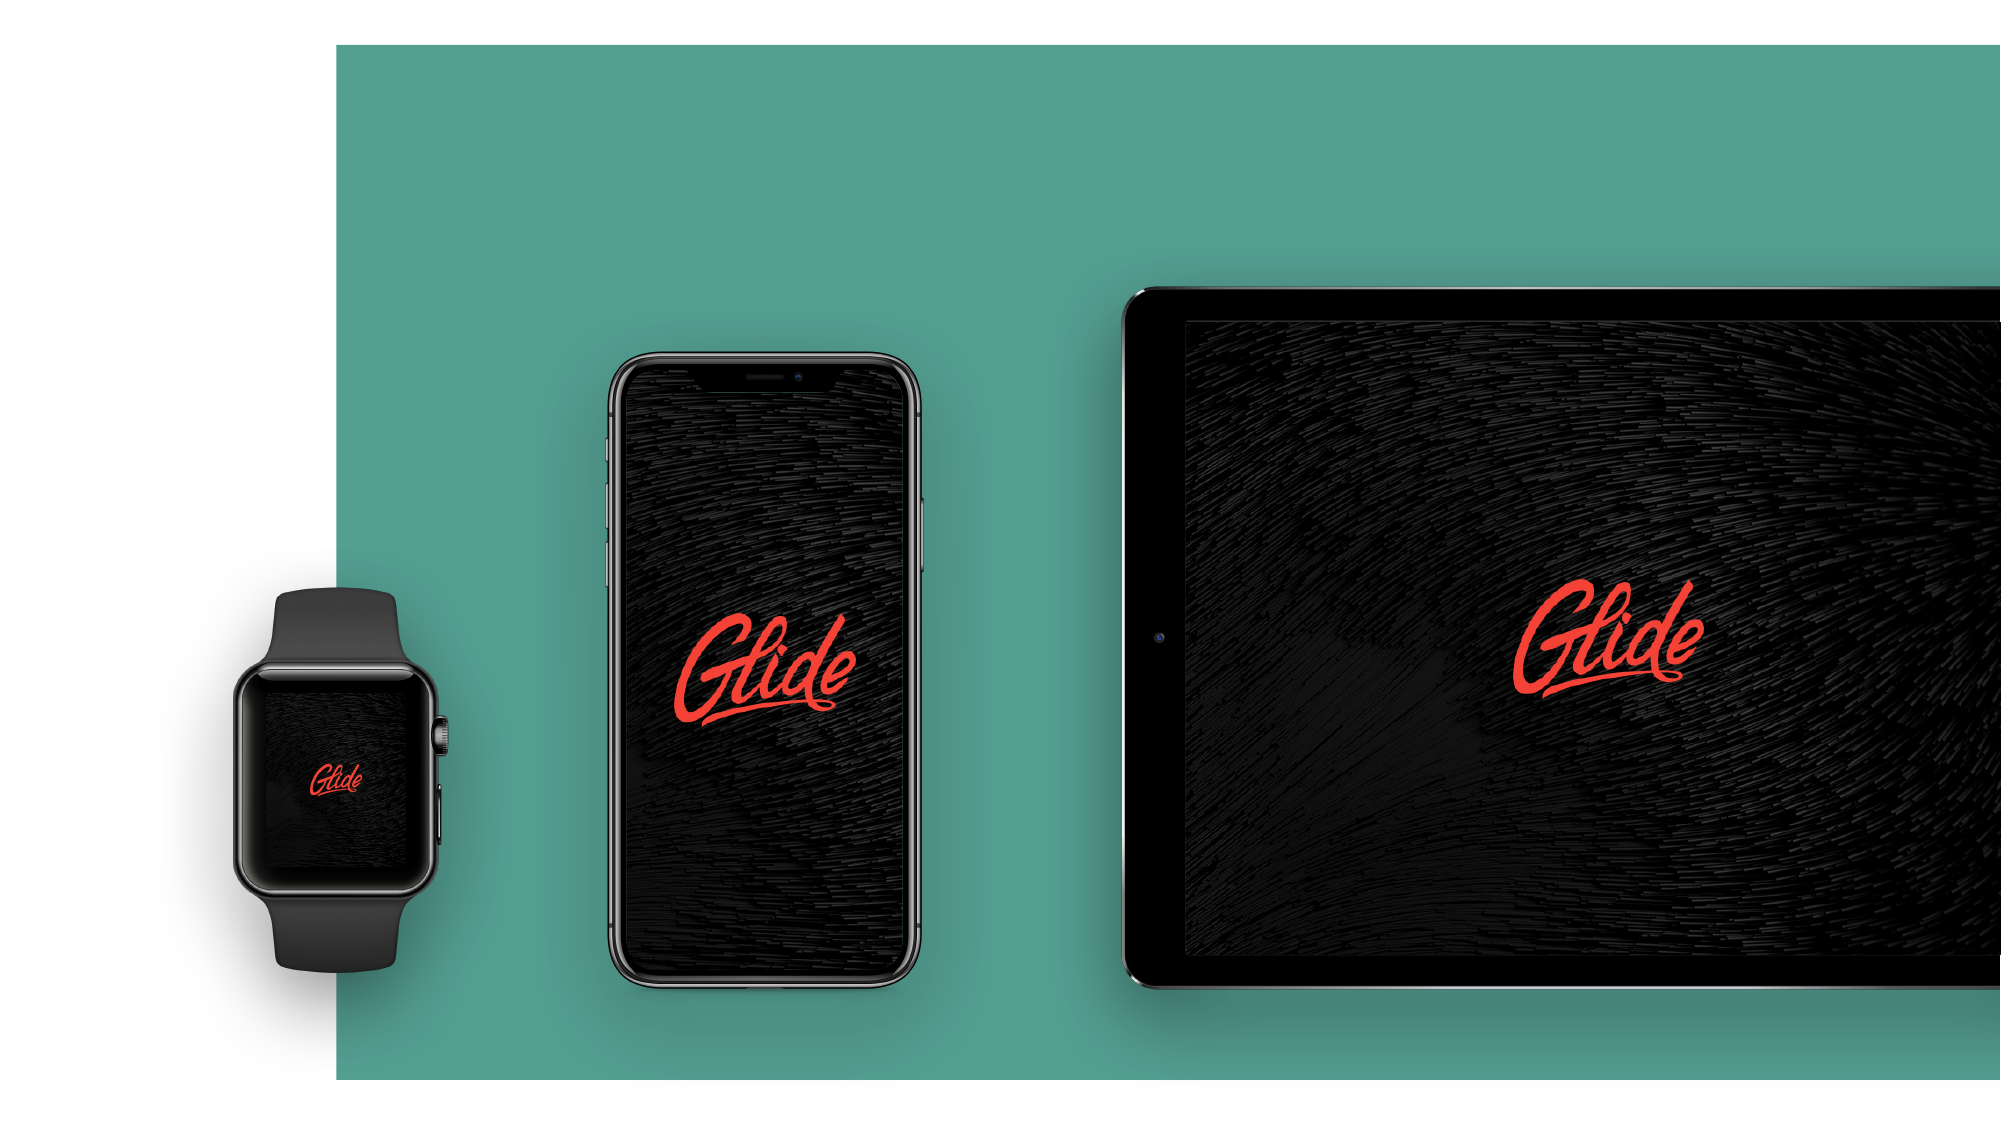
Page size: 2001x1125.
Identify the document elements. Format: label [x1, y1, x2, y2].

picture [1082, 110, 2001, 1125]
picture [222, 569, 449, 990]
text_box [335, 44, 2000, 1081]
picture [592, 326, 938, 1014]
